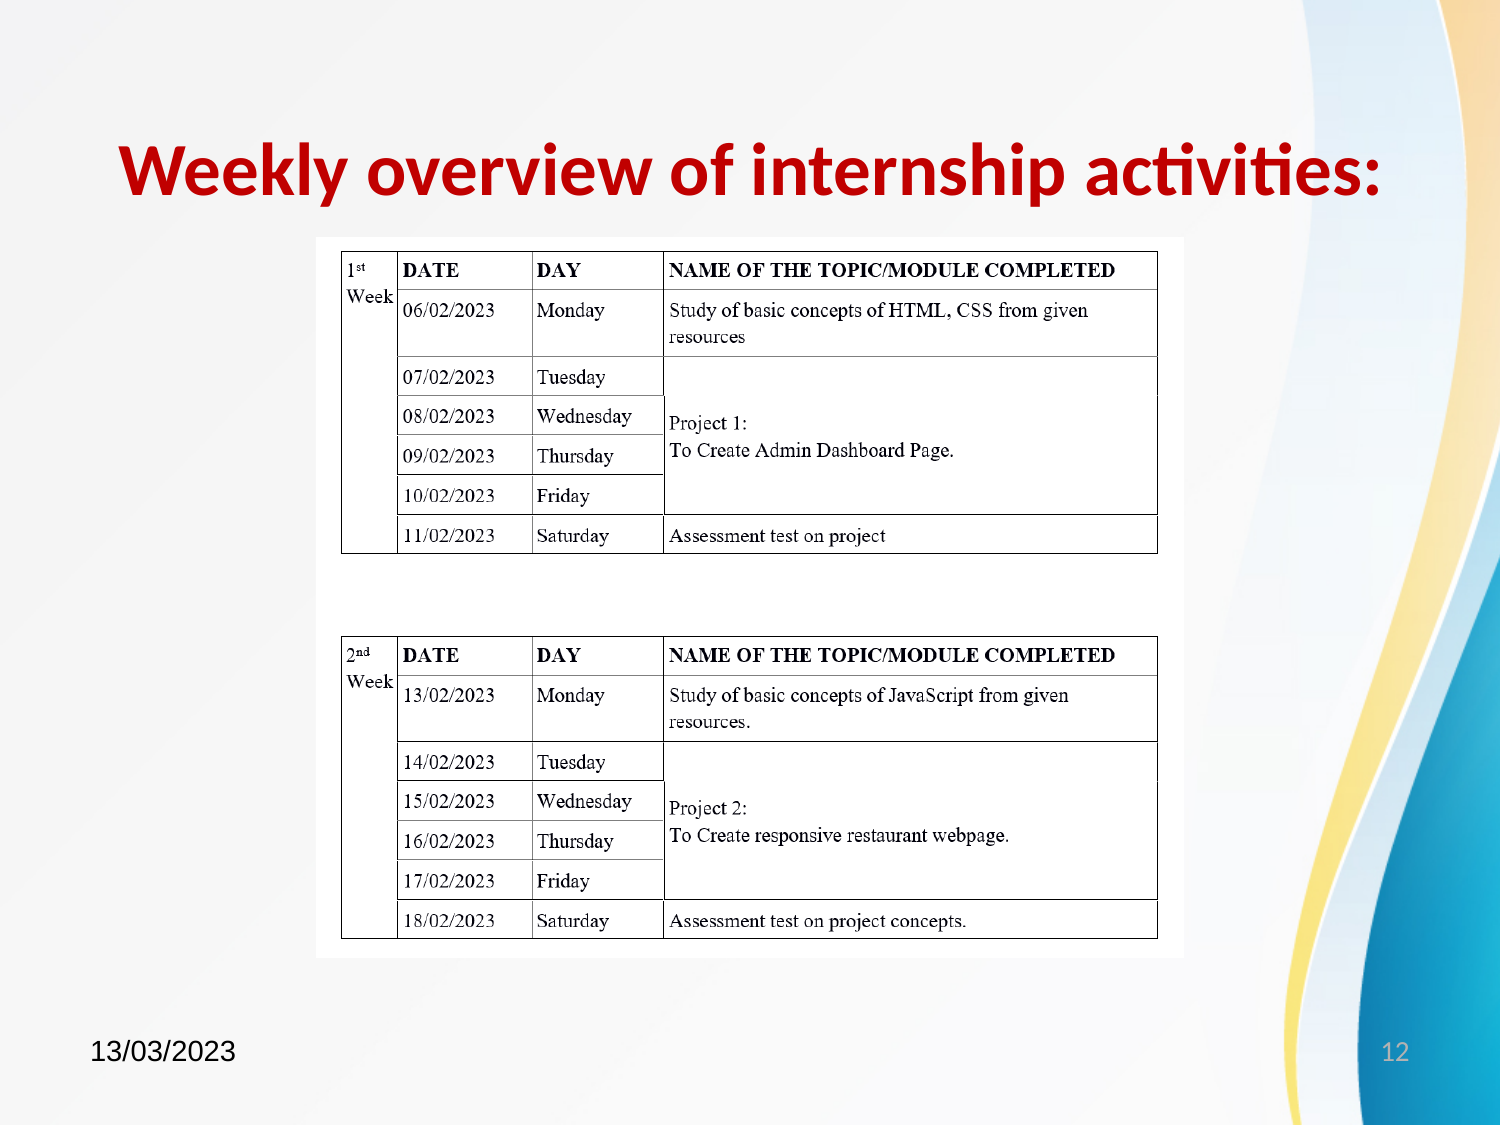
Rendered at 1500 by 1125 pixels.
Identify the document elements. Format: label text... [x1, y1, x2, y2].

text_box Weekly overview of internship activities: [118, 118, 1500, 238]
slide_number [75, 1024, 425, 1103]
picture [0, 0, 1500, 1125]
slide_number 12 [1074, 1024, 1425, 1103]
